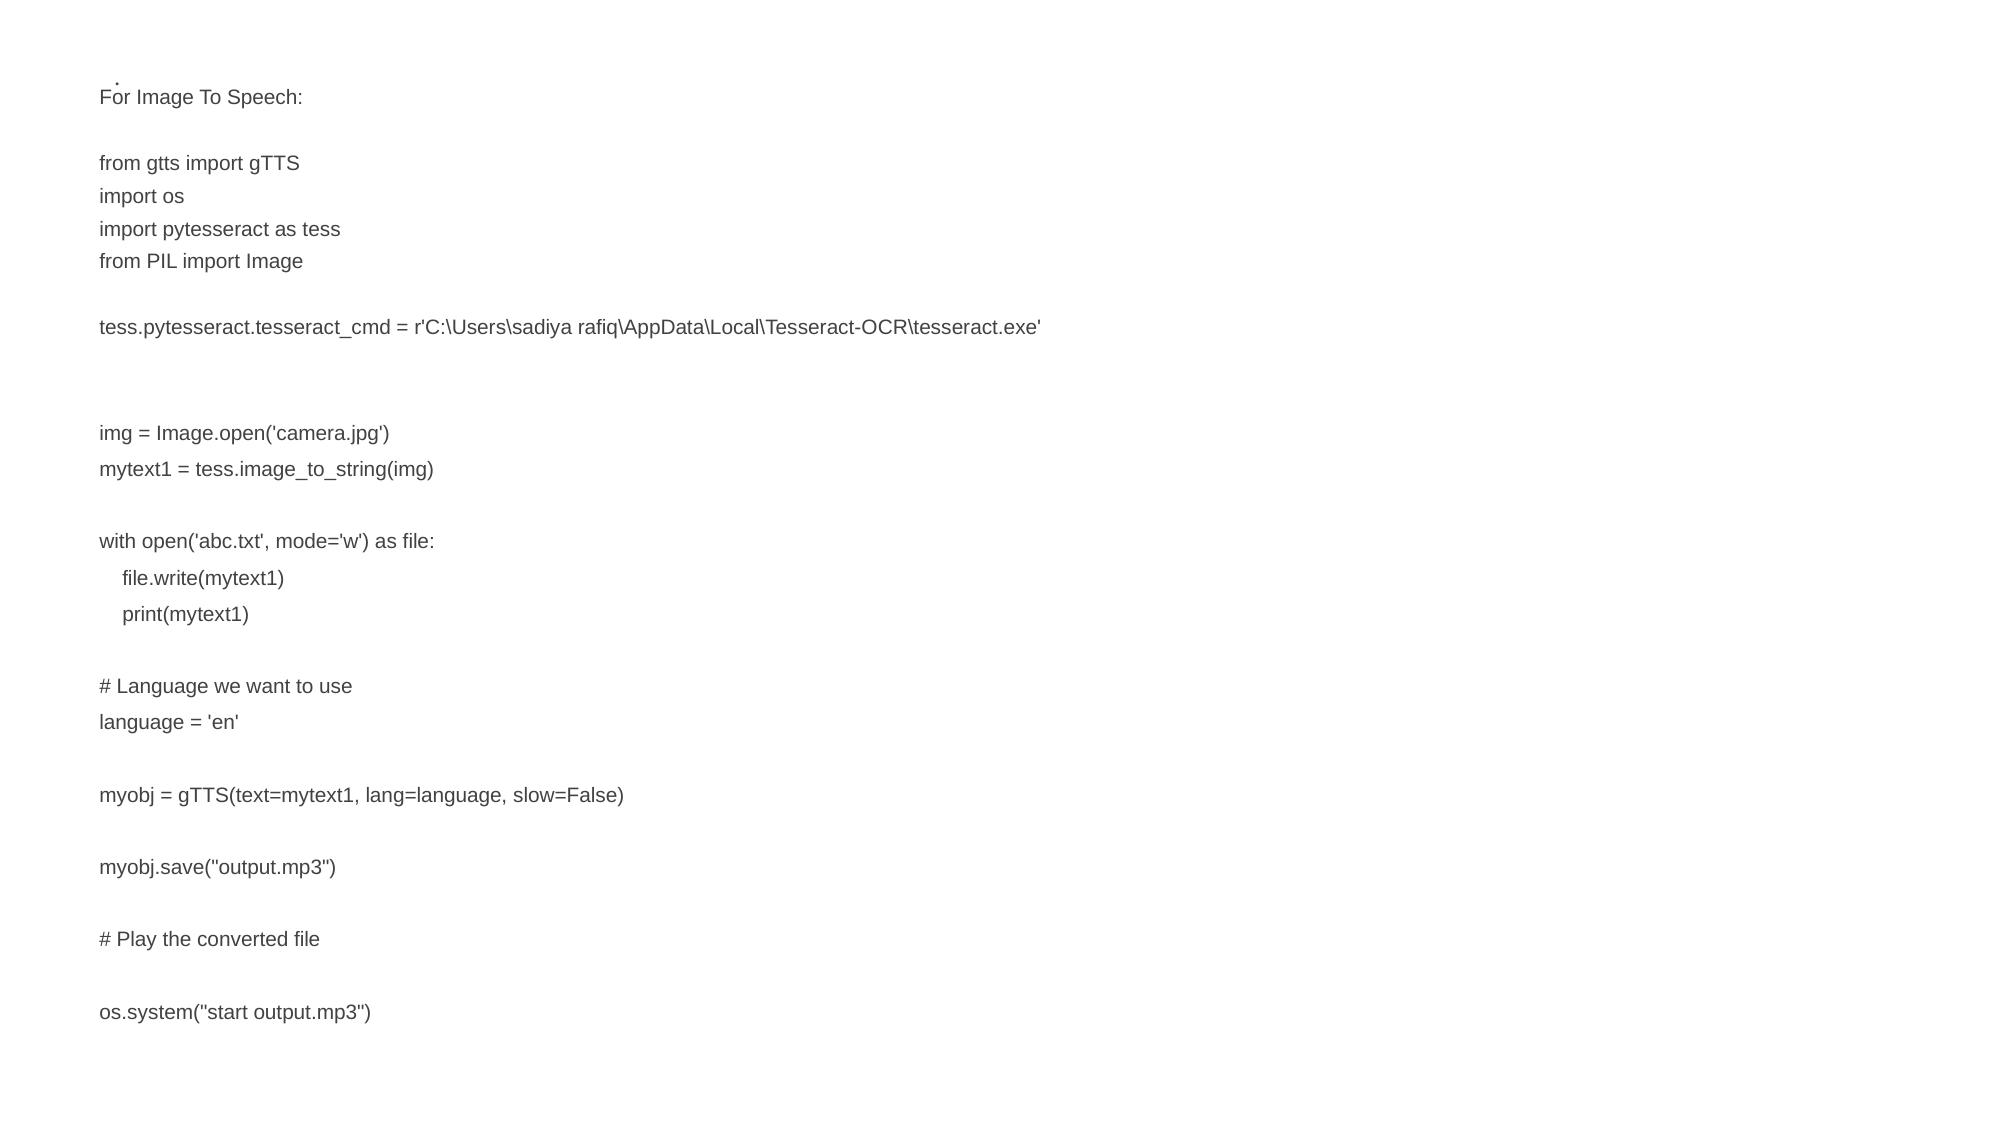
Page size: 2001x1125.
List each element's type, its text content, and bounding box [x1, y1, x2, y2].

title . [99, 31, 1900, 127]
list For Image To Speech: from gtts import gTTS import os import pytesseract as tess from PIL import Image tess.pytesseract.tesseract_cmd = r'C:\Users\sadiya rafiq\AppData\Local\Tesseract-OCR\tesseract.exe' img = Image.open('camera.jpg') mytext1 = tess.image_to_string(img) with open('abc.txt', mode='w') as file: file.write(mytext1) print(mytext1) # Language we want to use language = 'en' myobj = gTTS(text=mytext1, lang=language, slow=False) myobj.save("output.mp3") # Play the converted file os.system("start output.mp3") [84, 43, 1863, 1012]
